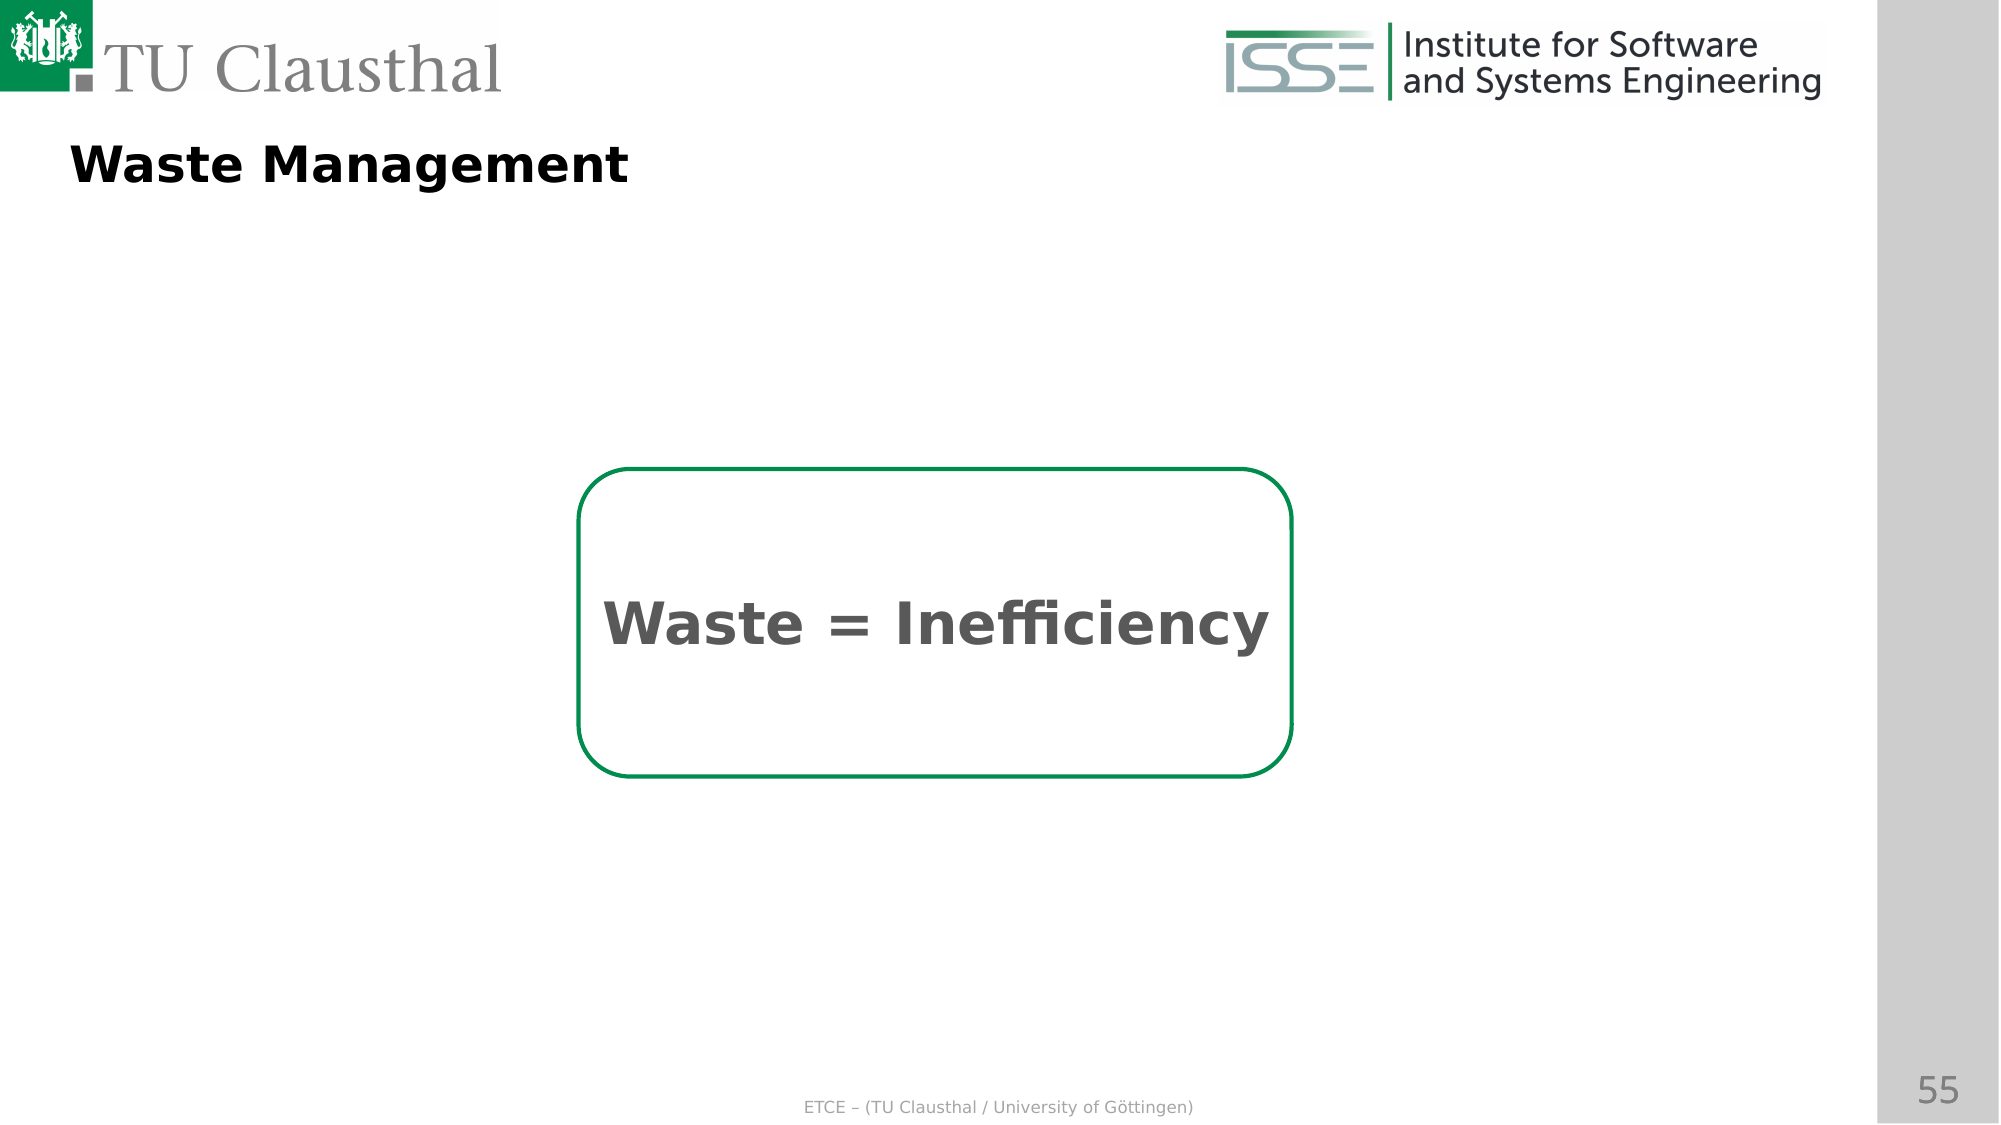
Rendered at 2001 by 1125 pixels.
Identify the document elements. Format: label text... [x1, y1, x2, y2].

picture [1218, 22, 1826, 107]
picture [0, 0, 501, 92]
text_box [576, 466, 1294, 779]
text_box Waste Management [55, 125, 1818, 207]
text_box Waste = Inefficiency [55, 208, 1818, 1034]
